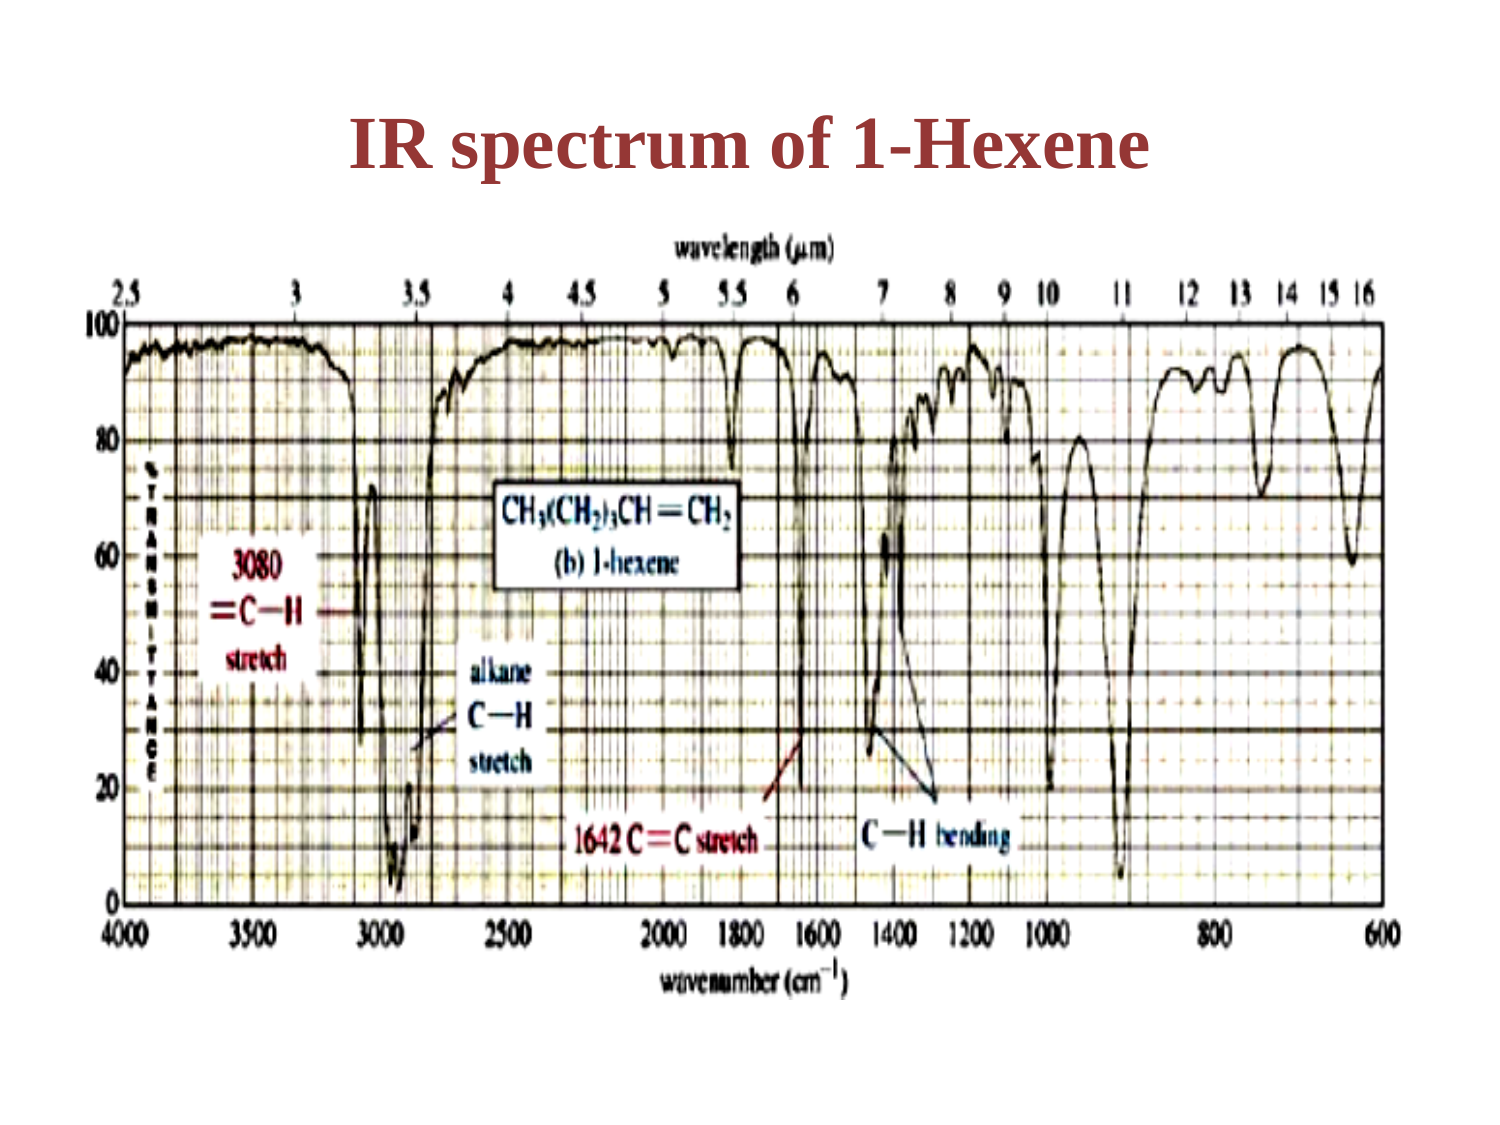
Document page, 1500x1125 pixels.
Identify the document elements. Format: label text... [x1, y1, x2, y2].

title IR spectrum of 1-Hexene [75, 45, 1425, 232]
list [64, 231, 1424, 1000]
